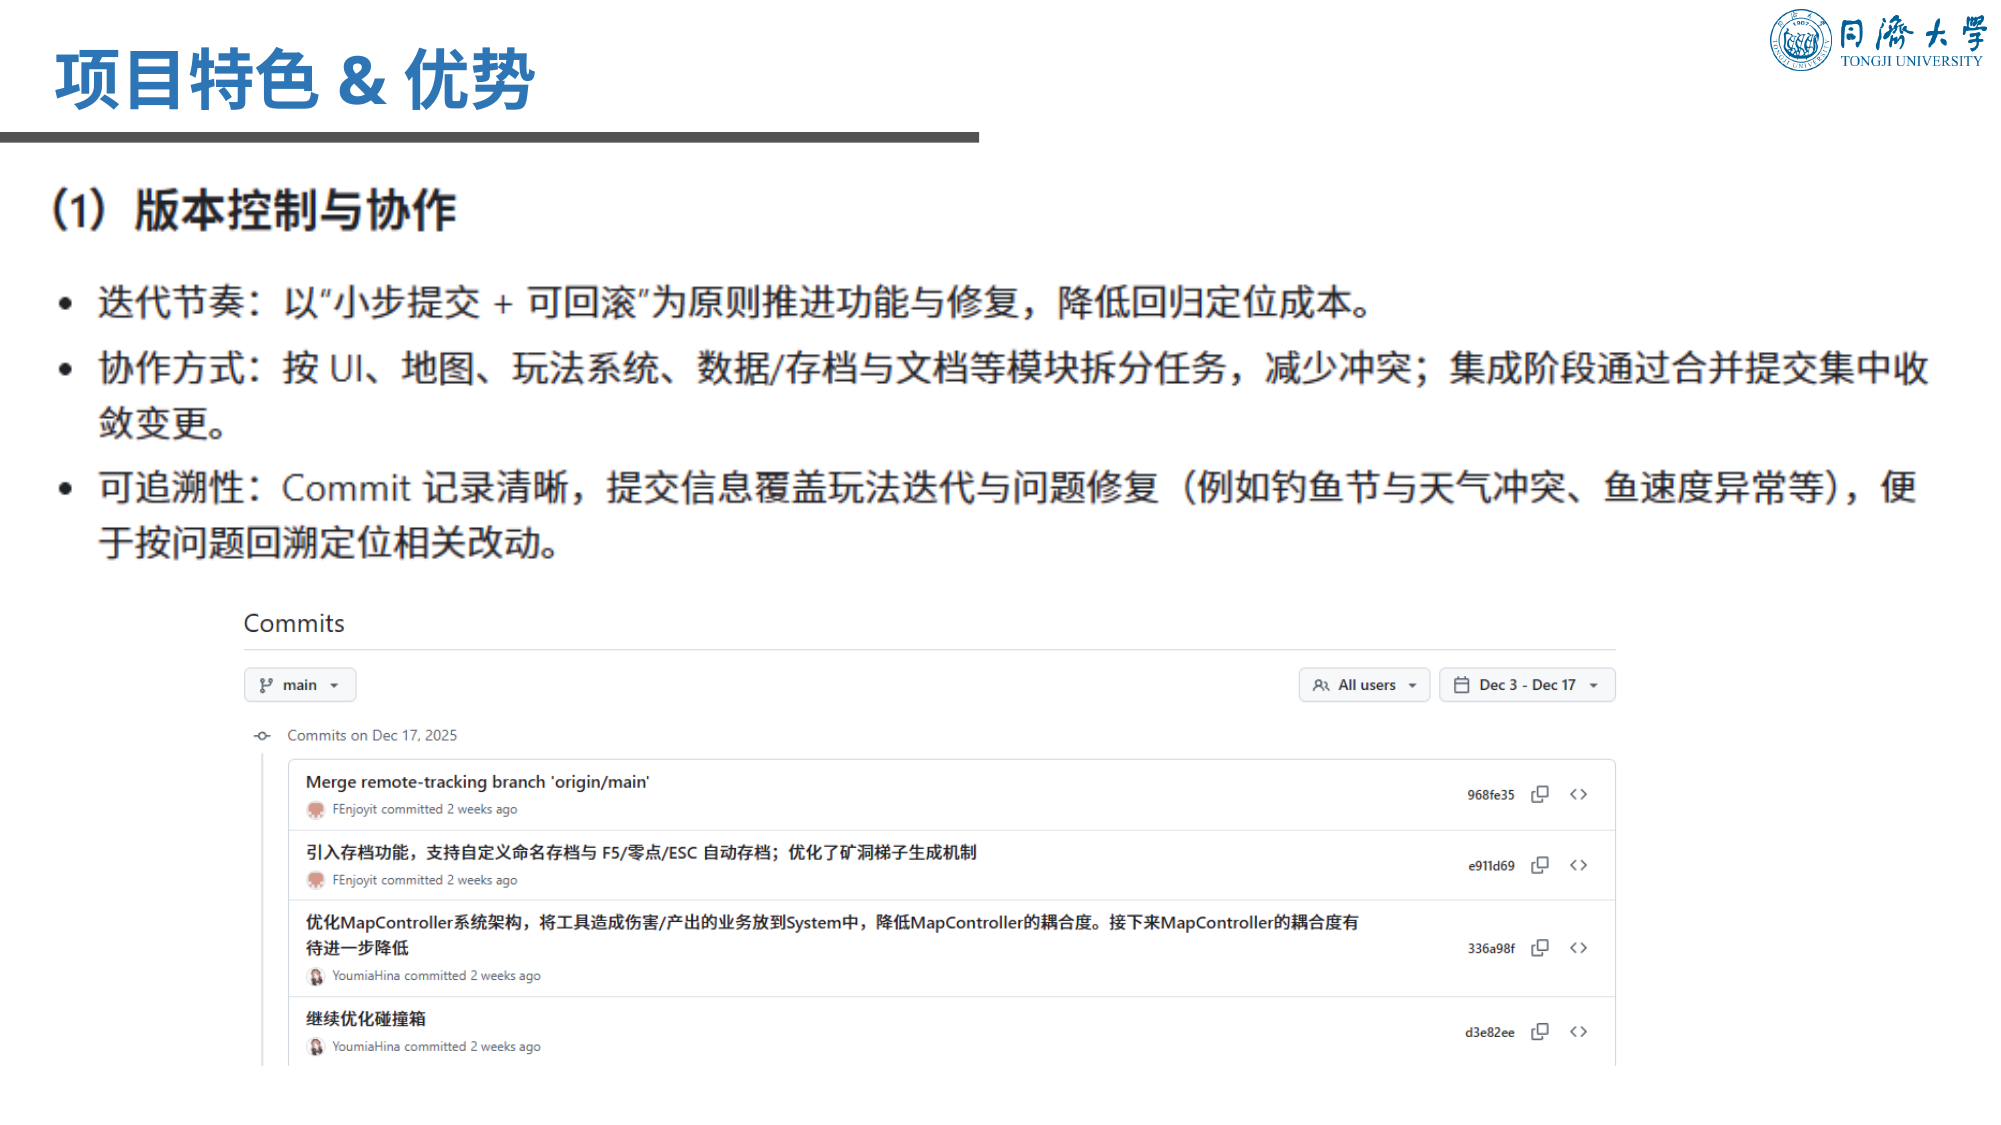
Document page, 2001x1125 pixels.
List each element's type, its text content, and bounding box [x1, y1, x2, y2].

picture [228, 588, 1689, 1066]
picture [33, 168, 1961, 563]
text_box [0, 131, 980, 144]
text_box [1769, 9, 1988, 71]
title 项目特色&优势 [39, 0, 1765, 168]
